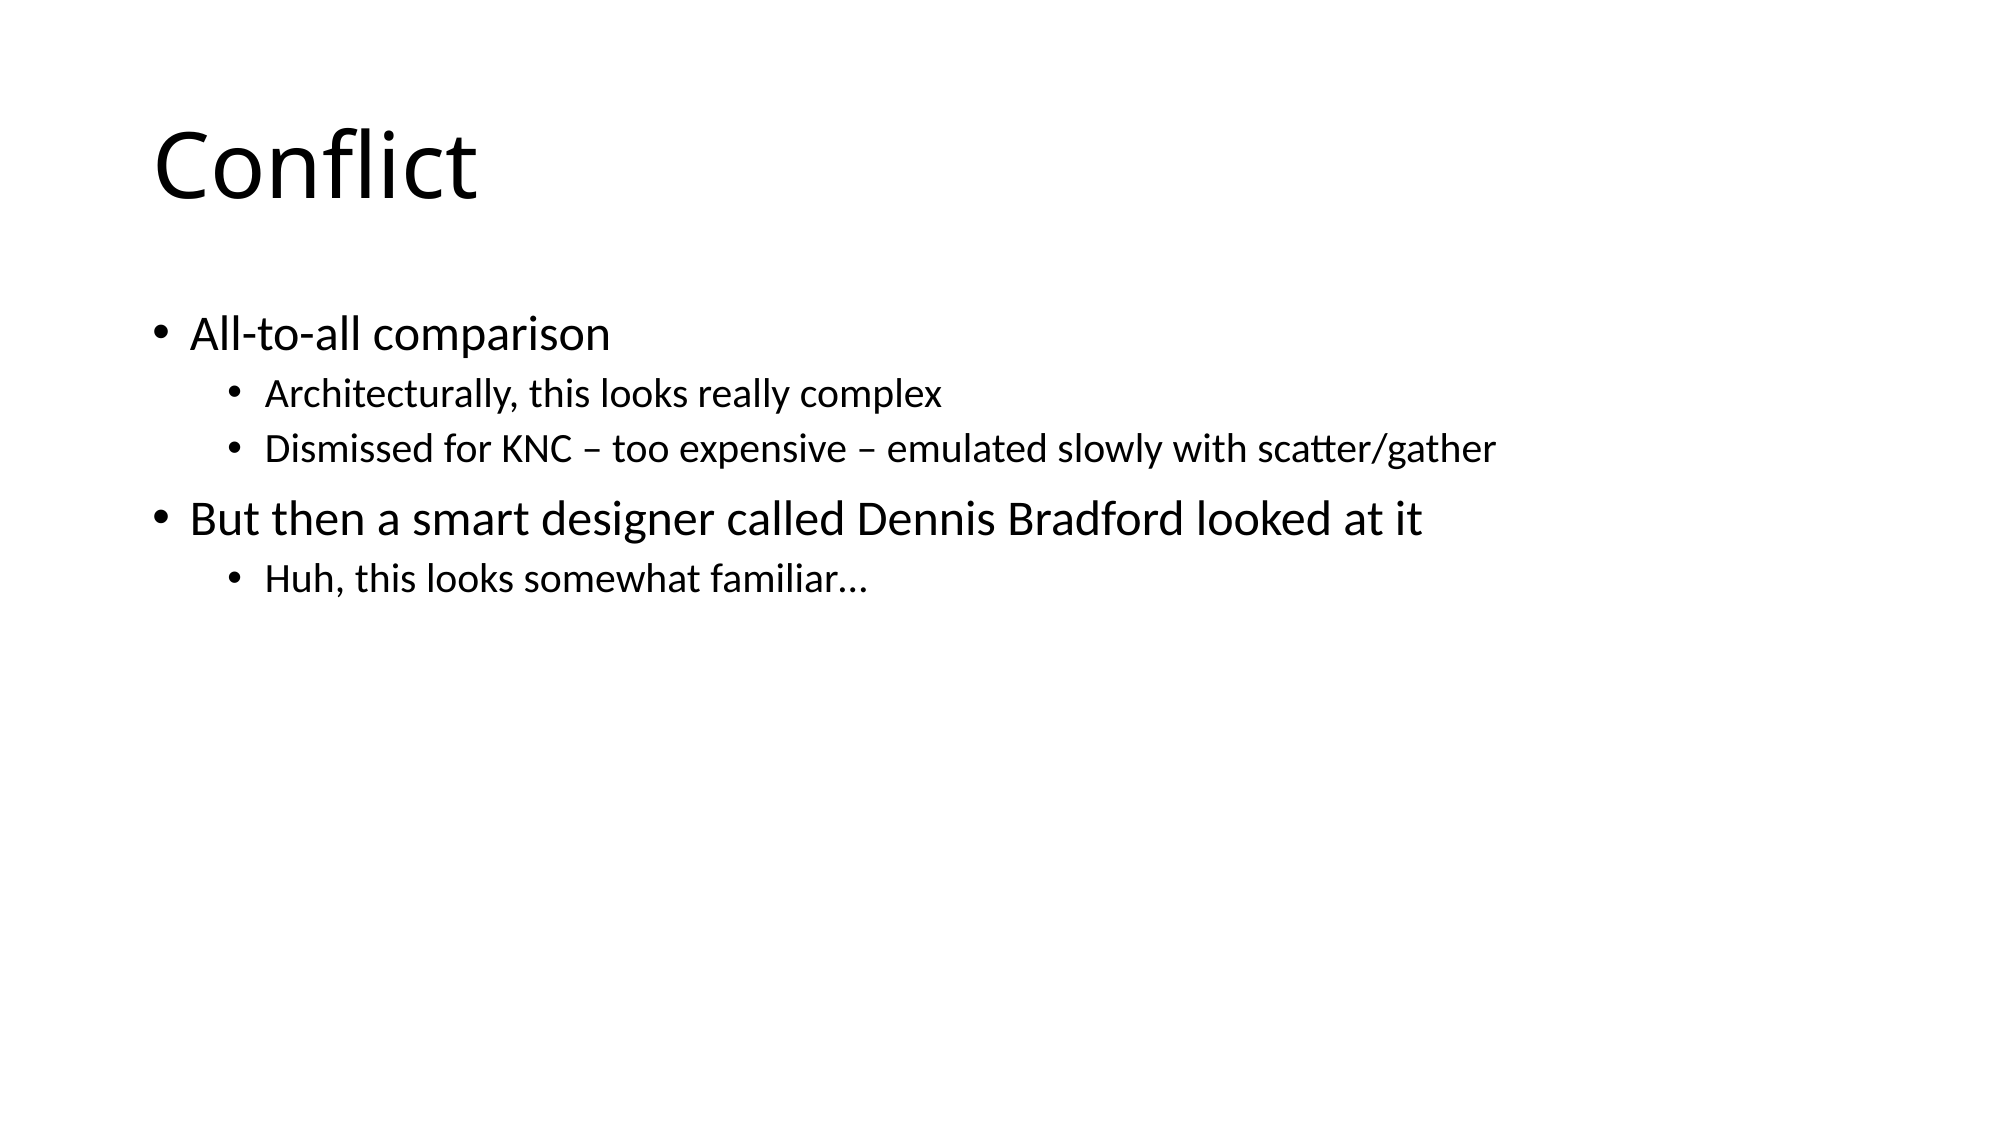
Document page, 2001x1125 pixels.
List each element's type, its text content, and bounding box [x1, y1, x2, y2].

list All-to-all comparison Architecturally, this looks really complex Dismissed for KNC – too expensive – emulated slowly with scatter/gather But then a smart designer called Dennis Bradford looked at it Huh, this looks somewhat familiar… [137, 299, 1863, 1014]
title Conflict [137, 59, 1863, 278]
